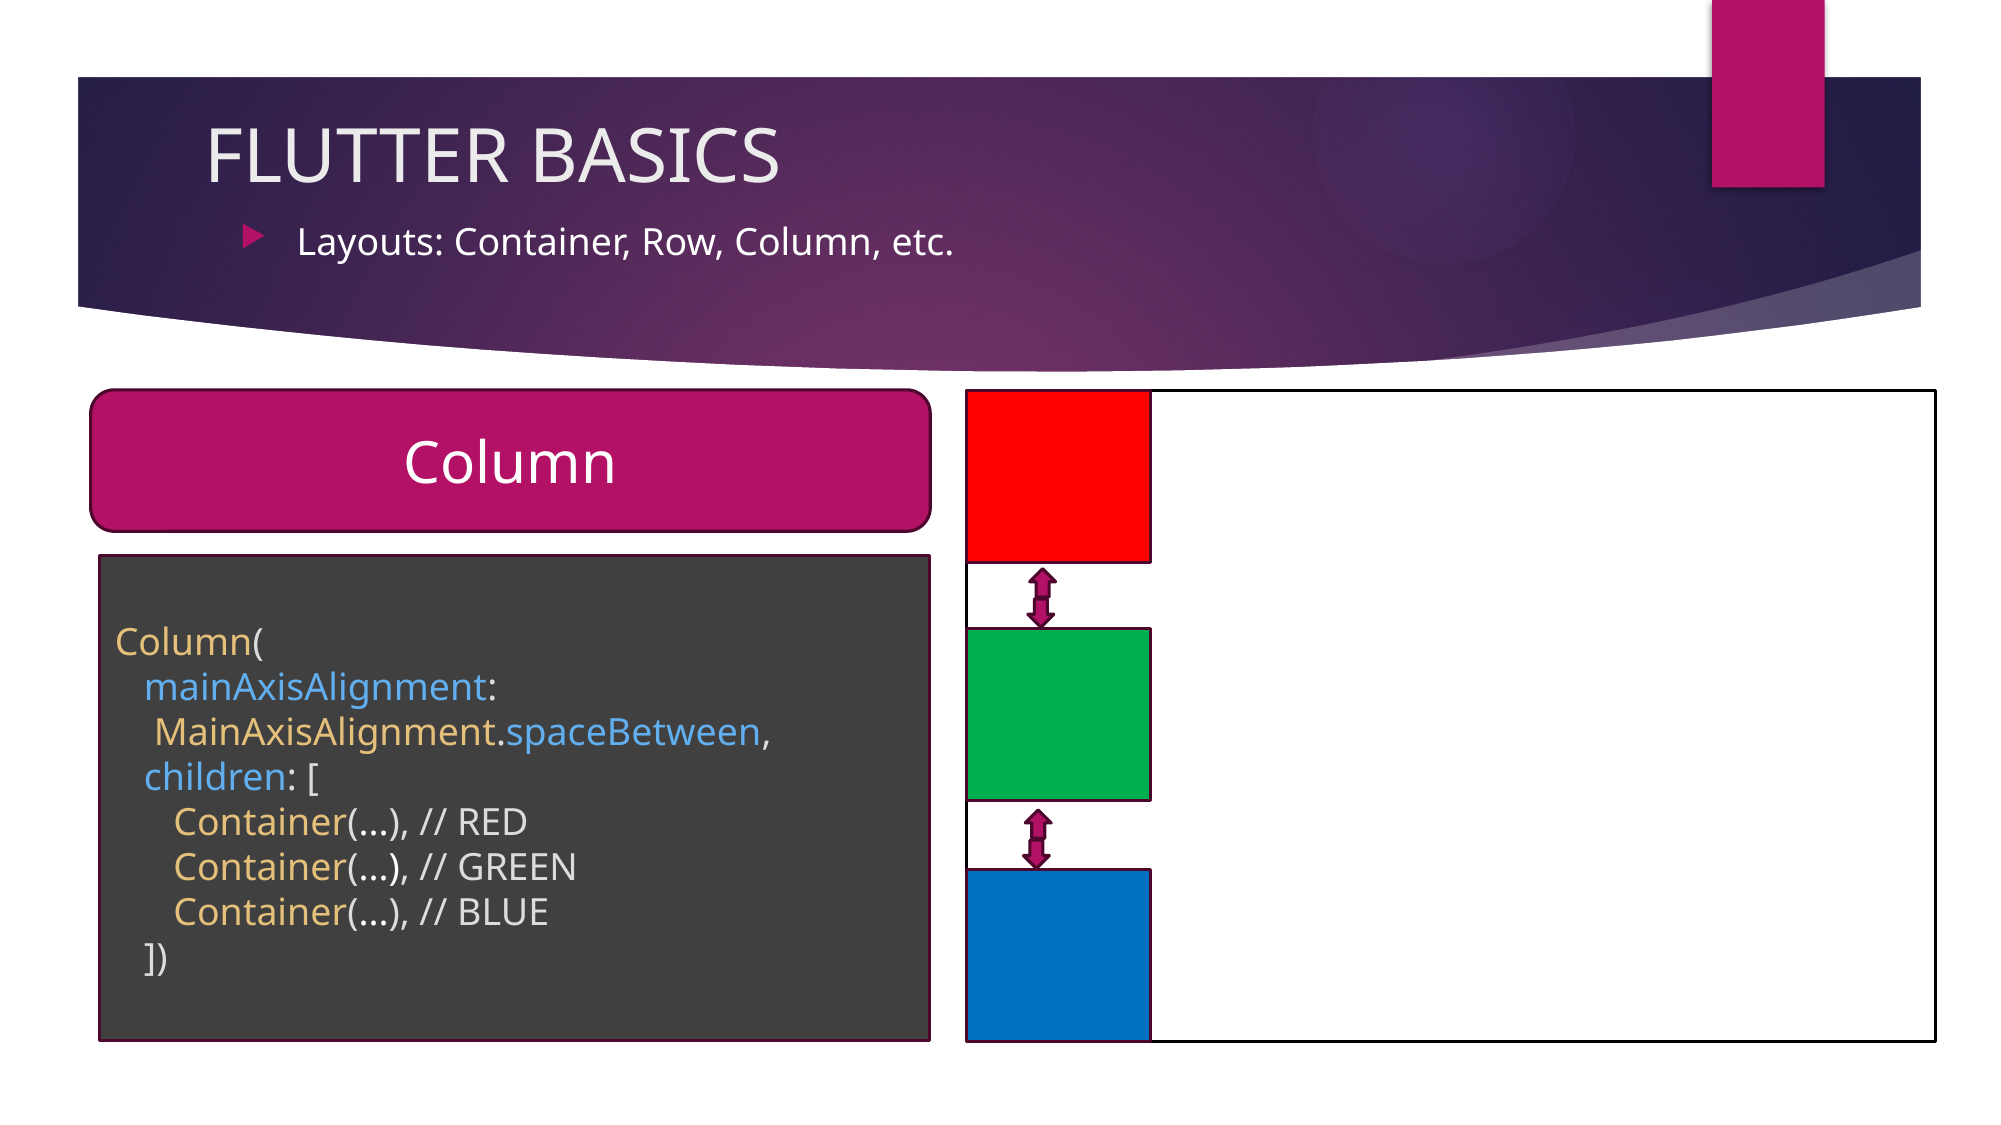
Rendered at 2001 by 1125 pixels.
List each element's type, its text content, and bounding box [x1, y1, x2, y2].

text_box Column [89, 388, 932, 533]
text_box Column( mainAxisAlignment: MainAxisAlignment.spaceBetween, children: [ Container(...), // RED Container(...), // GREEN Container(...), // BLUE ]) [98, 554, 931, 1042]
text_box [965, 868, 1152, 1043]
text_box [1028, 567, 1058, 599]
text_box Layouts: Container, Row, Column, etc. [225, 210, 1674, 352]
text_box [1021, 838, 1051, 870]
title FLUTTER BASICS [189, 94, 1627, 211]
text_box [965, 627, 1152, 802]
text_box [1023, 808, 1053, 840]
text_box [965, 389, 1937, 1043]
text_box [1026, 597, 1056, 629]
text_box [965, 389, 1152, 564]
